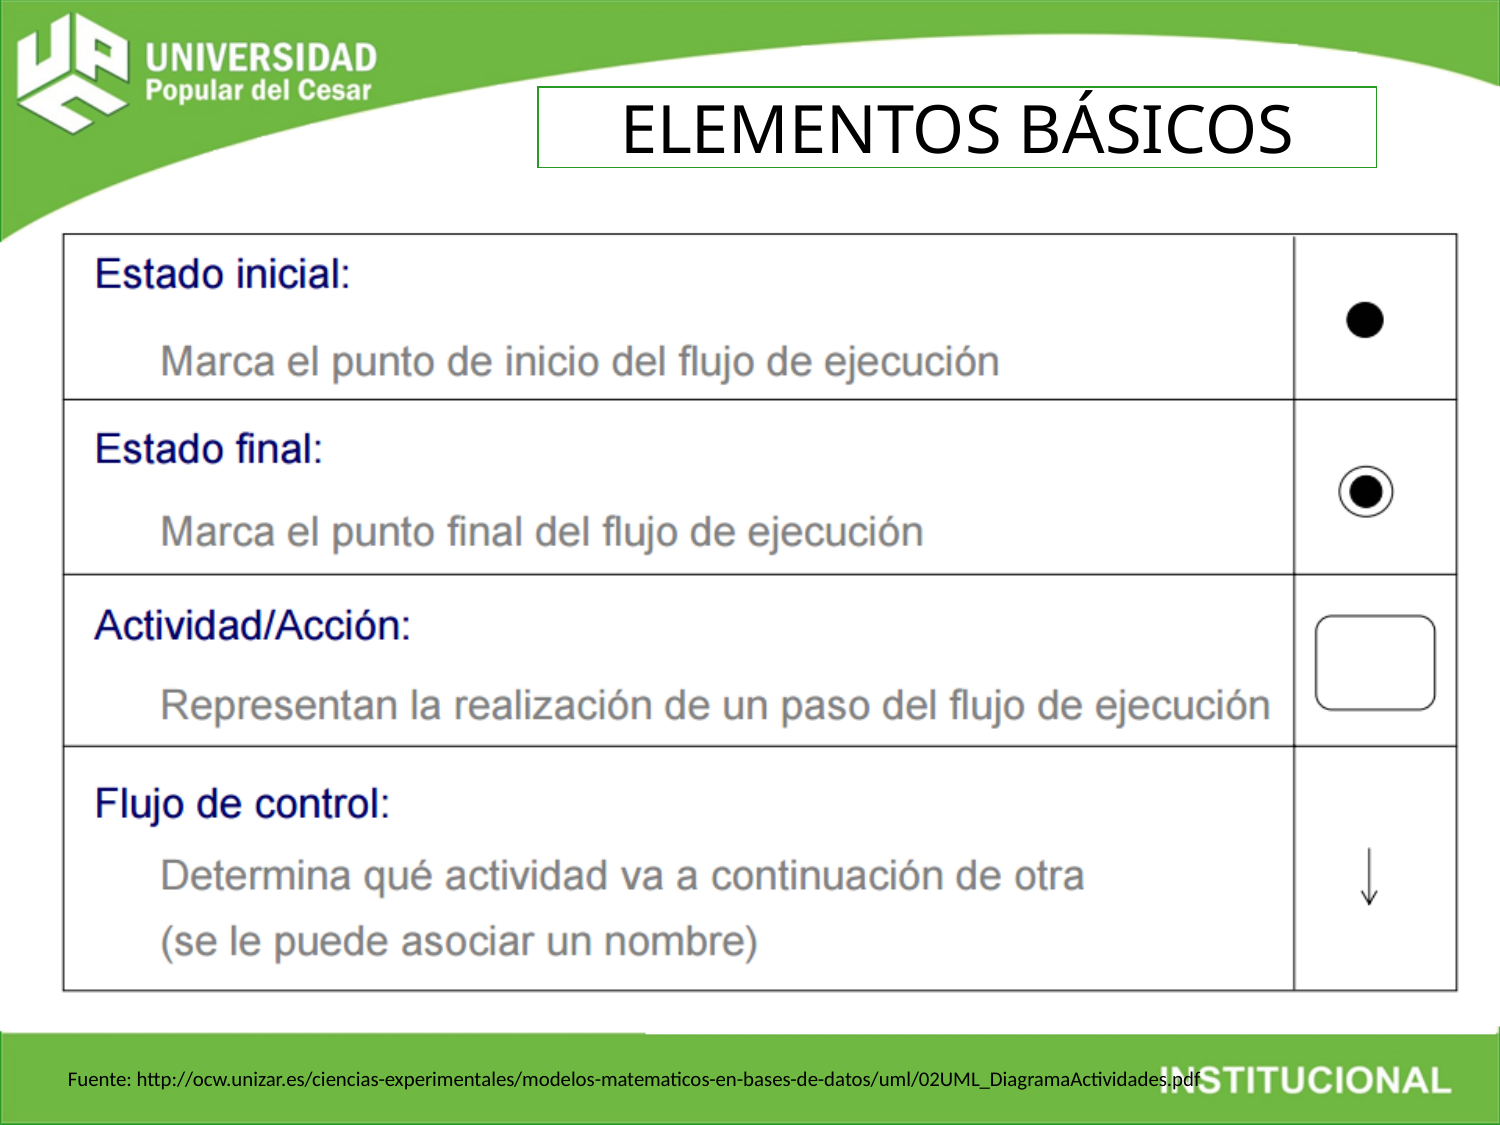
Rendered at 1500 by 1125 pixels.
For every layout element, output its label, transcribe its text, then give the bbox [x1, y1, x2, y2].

text_box ELEMENTOS BÁSICOS [538, 86, 1377, 168]
picture [0, 0, 1500, 1125]
text_box Fuente: http://ocw.unizar.es/ciencias-experimentales/modelos-matematicos-en-bases-de-datos/uml/02UML_DiagramaActividades.pdf [53, 1058, 1412, 1099]
